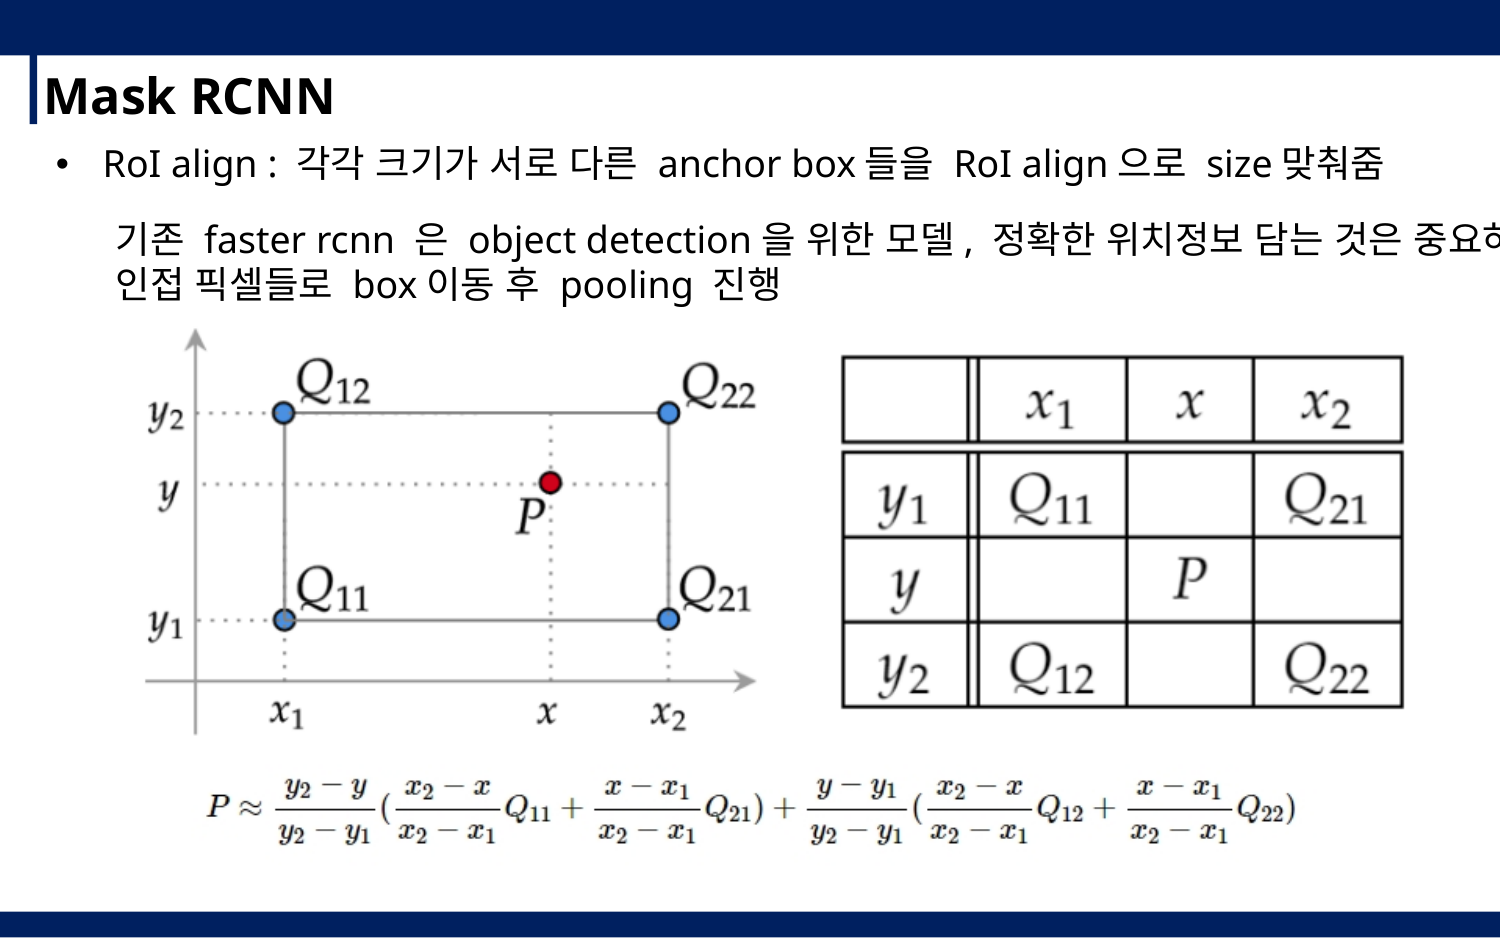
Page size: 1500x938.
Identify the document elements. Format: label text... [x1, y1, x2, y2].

text_box RoI align : 각각 크기가 서로 다른 anchor box들을 RoI align으로 size맞춰줌 [40, 133, 1483, 193]
picture [97, 291, 1459, 872]
text_box [27, 43, 39, 126]
text_box 기존 faster rcnn 은 object detection을 위한 모델, 정확한 위치정보 담는 것은 중요하지 않음 인접 픽셀들로 box이동 후 pooling 진행 [100, 208, 1500, 314]
text_box Mask RCNN [28, 57, 351, 133]
